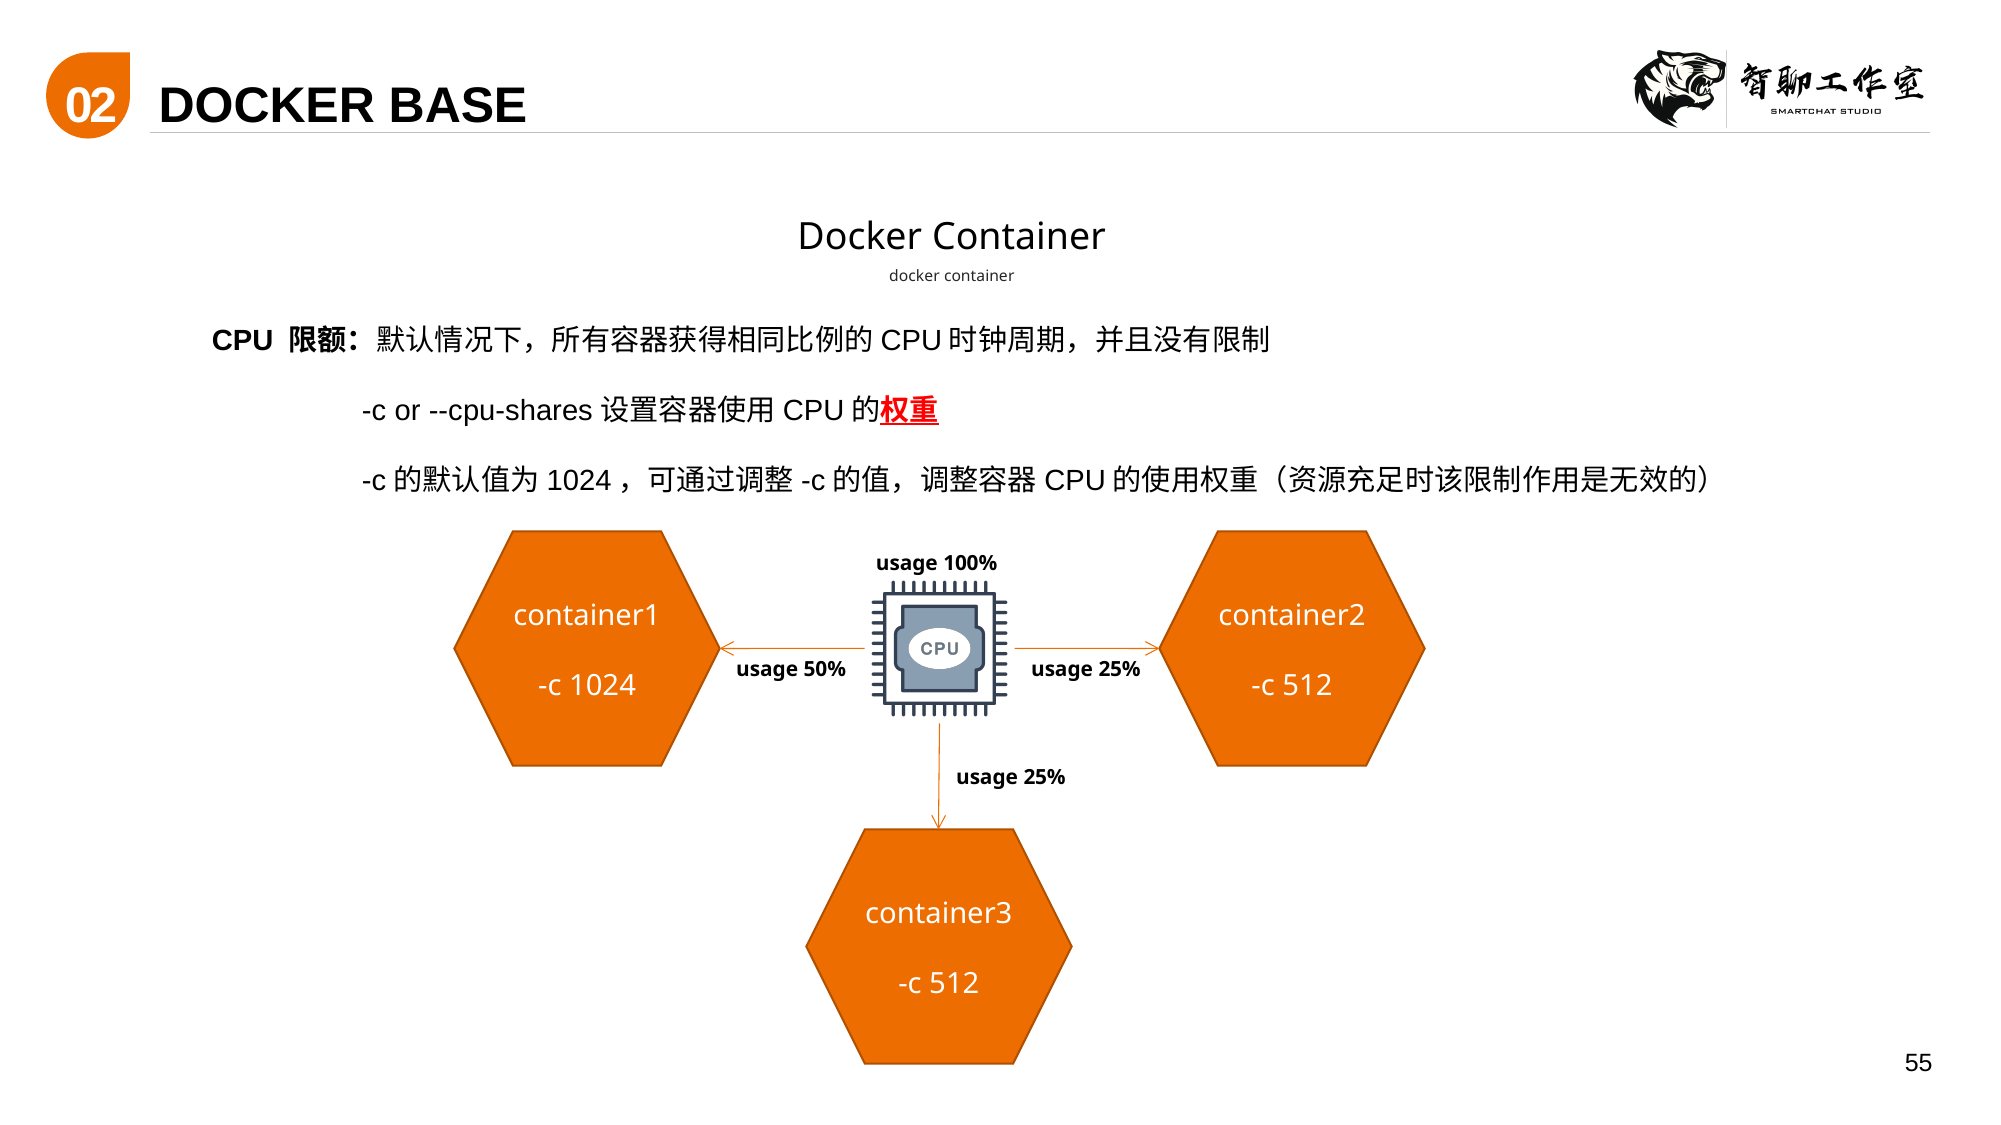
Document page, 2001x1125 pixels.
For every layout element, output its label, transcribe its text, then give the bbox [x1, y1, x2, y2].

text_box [701, 204, 1202, 293]
text_box 02 [49, 47, 132, 141]
text_box usage 25% [1016, 649, 1156, 689]
text_box usage 50% [721, 649, 861, 689]
text_box usage 25% [941, 756, 1081, 796]
text_box CPU 限额：默认情况下，所有容器获得相同比例的CPU时钟周期，并且没有限制 -c or --cpu-shares设置容器使用CPU的权重 -c的默认值为1024，可通过调整-c的值，调整容器CPU的使用权重（资源充足时该限制作用是无效的） [197, 314, 1832, 504]
picture [1633, 47, 1950, 129]
text_box container1 -c 1024 [453, 530, 721, 767]
text_box container3 -c 512 [805, 828, 1073, 1065]
text_box container2 -c 512 [1158, 530, 1426, 767]
text_box DOCKER BASE [143, 47, 543, 141]
text_box usage 100% [861, 542, 1013, 583]
picture [864, 573, 1015, 724]
